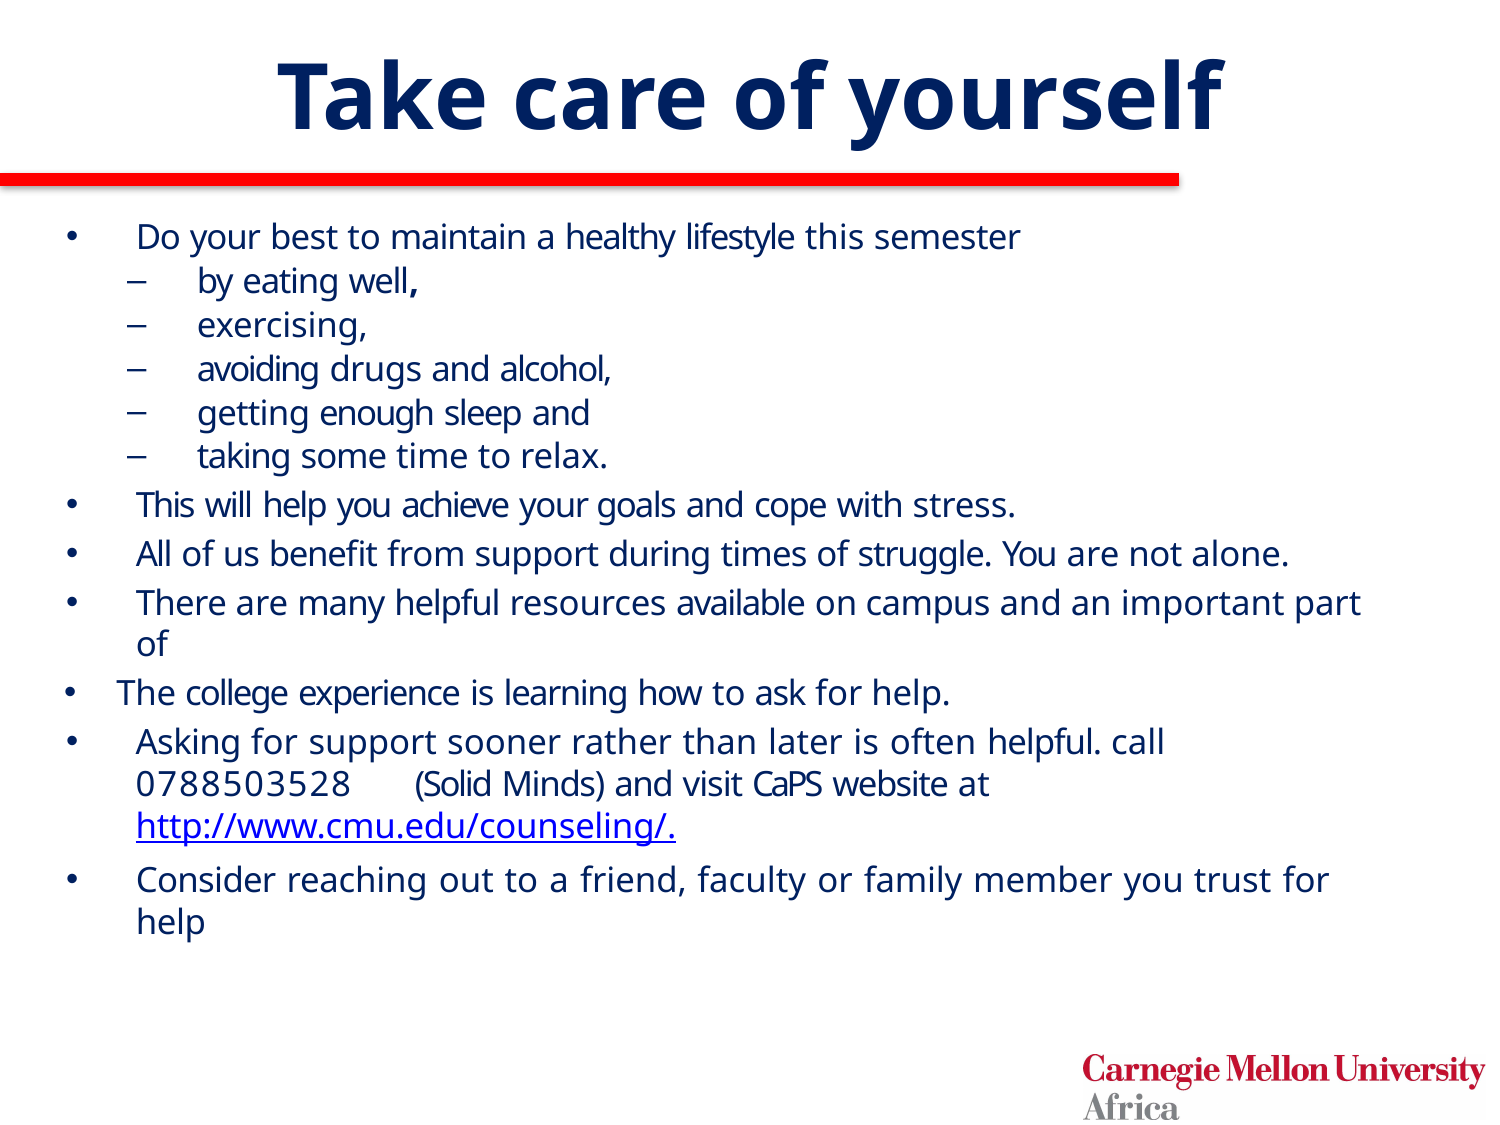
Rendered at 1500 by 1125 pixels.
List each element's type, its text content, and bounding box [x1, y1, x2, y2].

picture [1083, 1054, 1486, 1120]
title Take care of yourself [75, 0, 1425, 187]
list Do your best to maintain a healthy lifestyle this semester by eating well, exercising, avoiding drugs and alcohol, getting enough sleep and taking some time to relax. This will help you achieve your goals and cope with stress. All of us benefit from support during times of struggle. You are not alone. There are many helpful resources available on campus and an important part of The college experience is learning how to ask for help. Asking for support sooner rather than later is often helpful. call 0788503528 (Solid Minds) and visit CaPS website at http://www.cmu.edu/counseling/. Consider reaching out to a friend, faculty or family member you trust for help [49, 207, 1400, 950]
